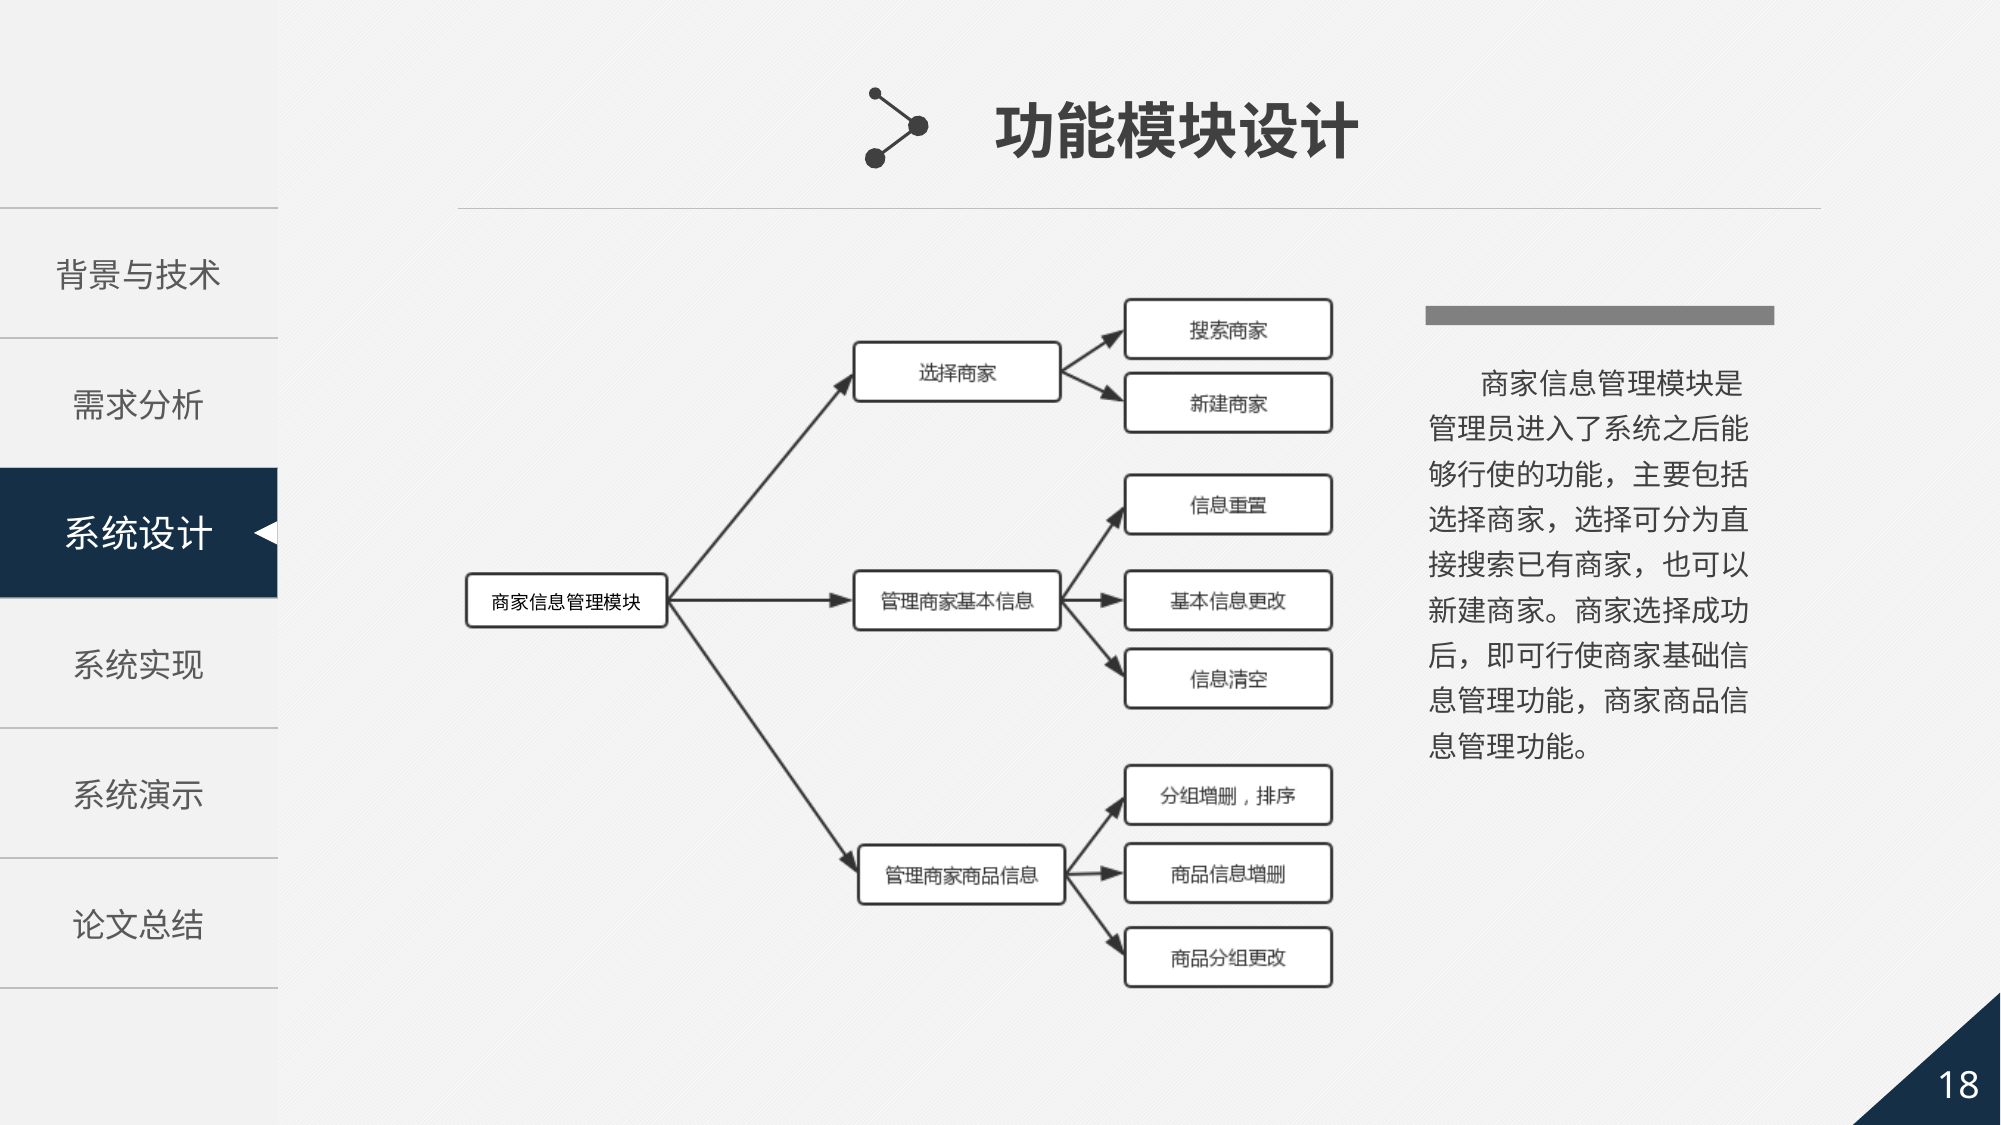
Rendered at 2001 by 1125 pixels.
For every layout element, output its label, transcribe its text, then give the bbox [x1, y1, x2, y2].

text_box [875, 93, 919, 159]
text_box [1413, 305, 1779, 772]
text_box 功能模块设计 [979, 84, 1376, 173]
picture [396, 229, 1379, 1034]
